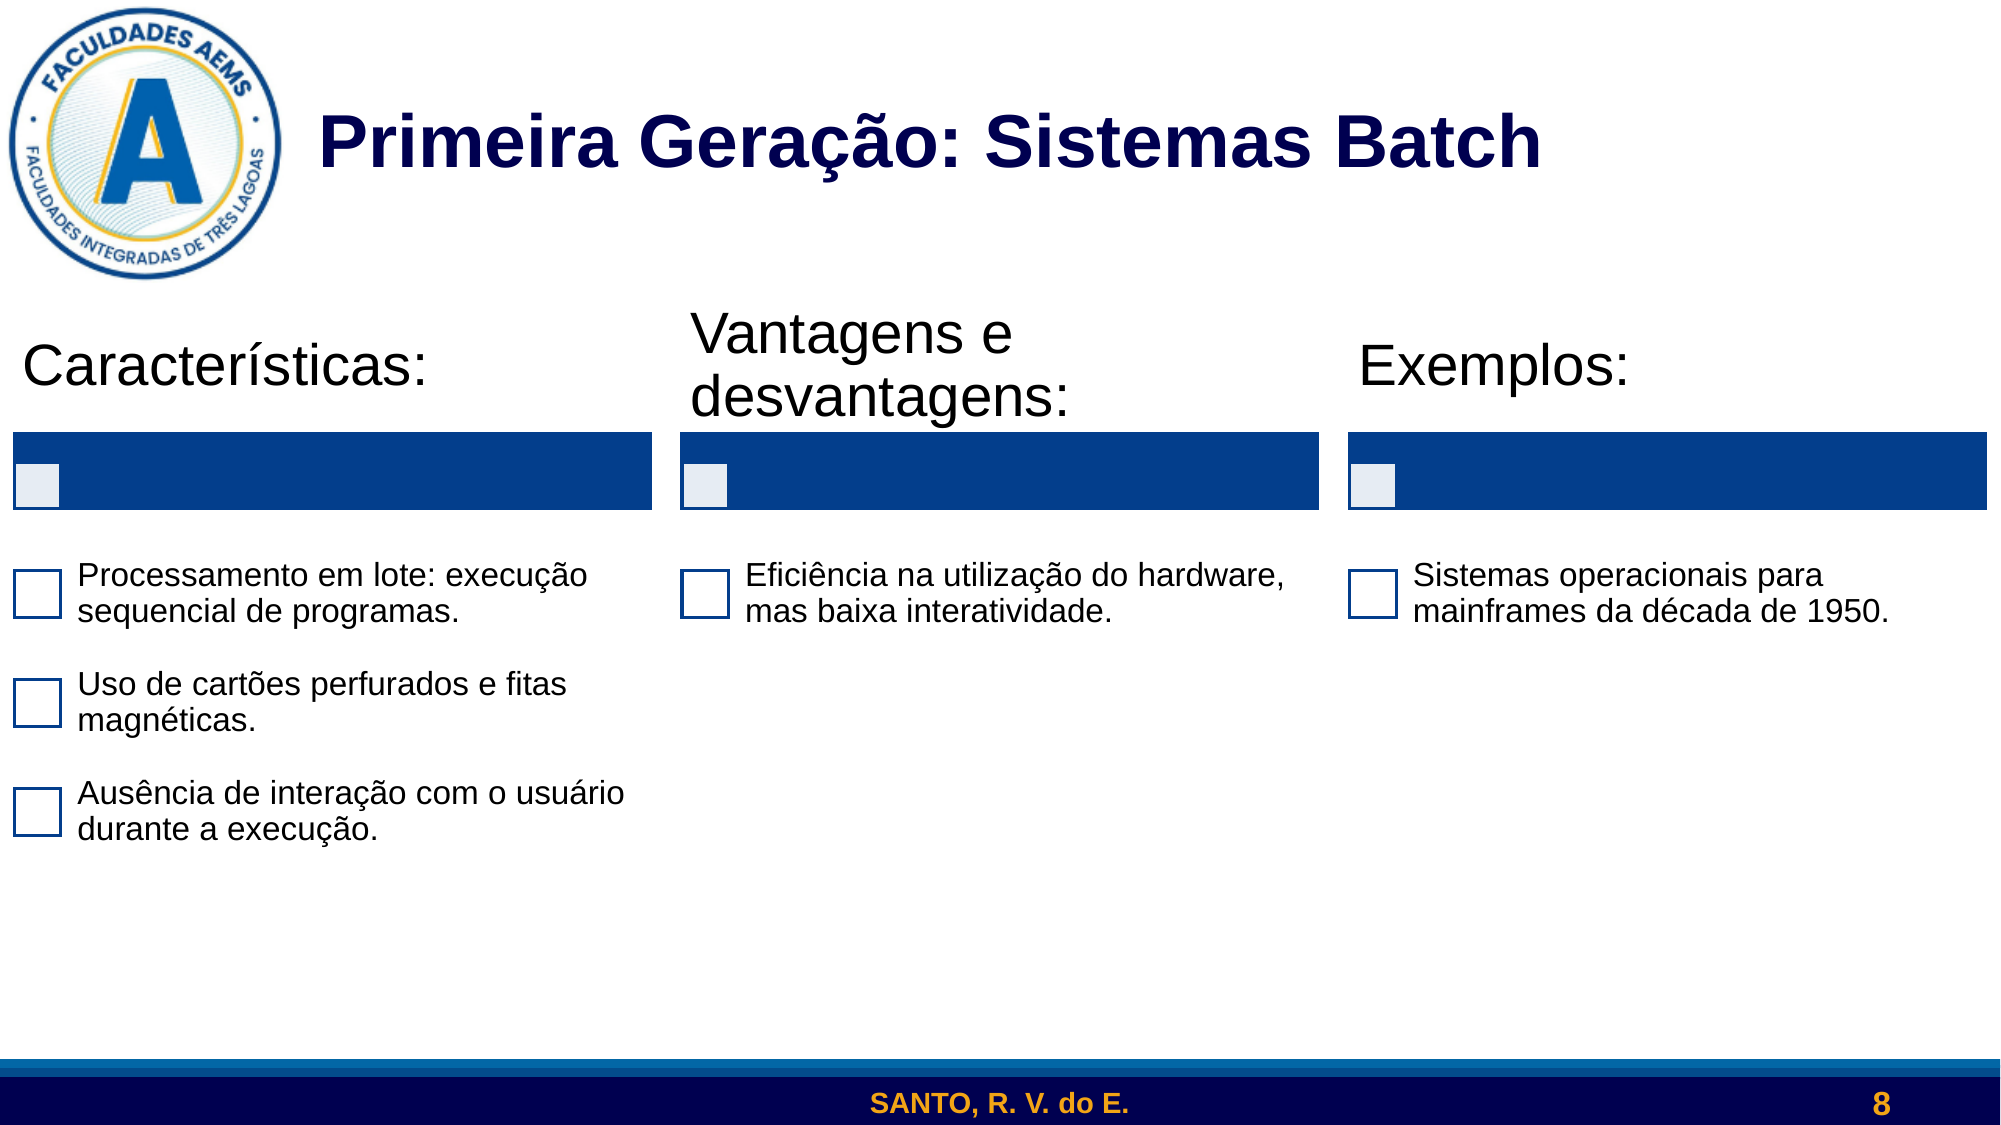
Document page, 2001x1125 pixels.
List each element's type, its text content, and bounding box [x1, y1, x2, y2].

footer SANTO, R. V. do E. [662, 1084, 1338, 1120]
picture [6, 6, 284, 283]
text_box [13, 298, 1987, 1045]
title Primeira Geração: Sistemas Batch [303, 35, 1986, 253]
slide_number 8 [1822, 1083, 1941, 1120]
